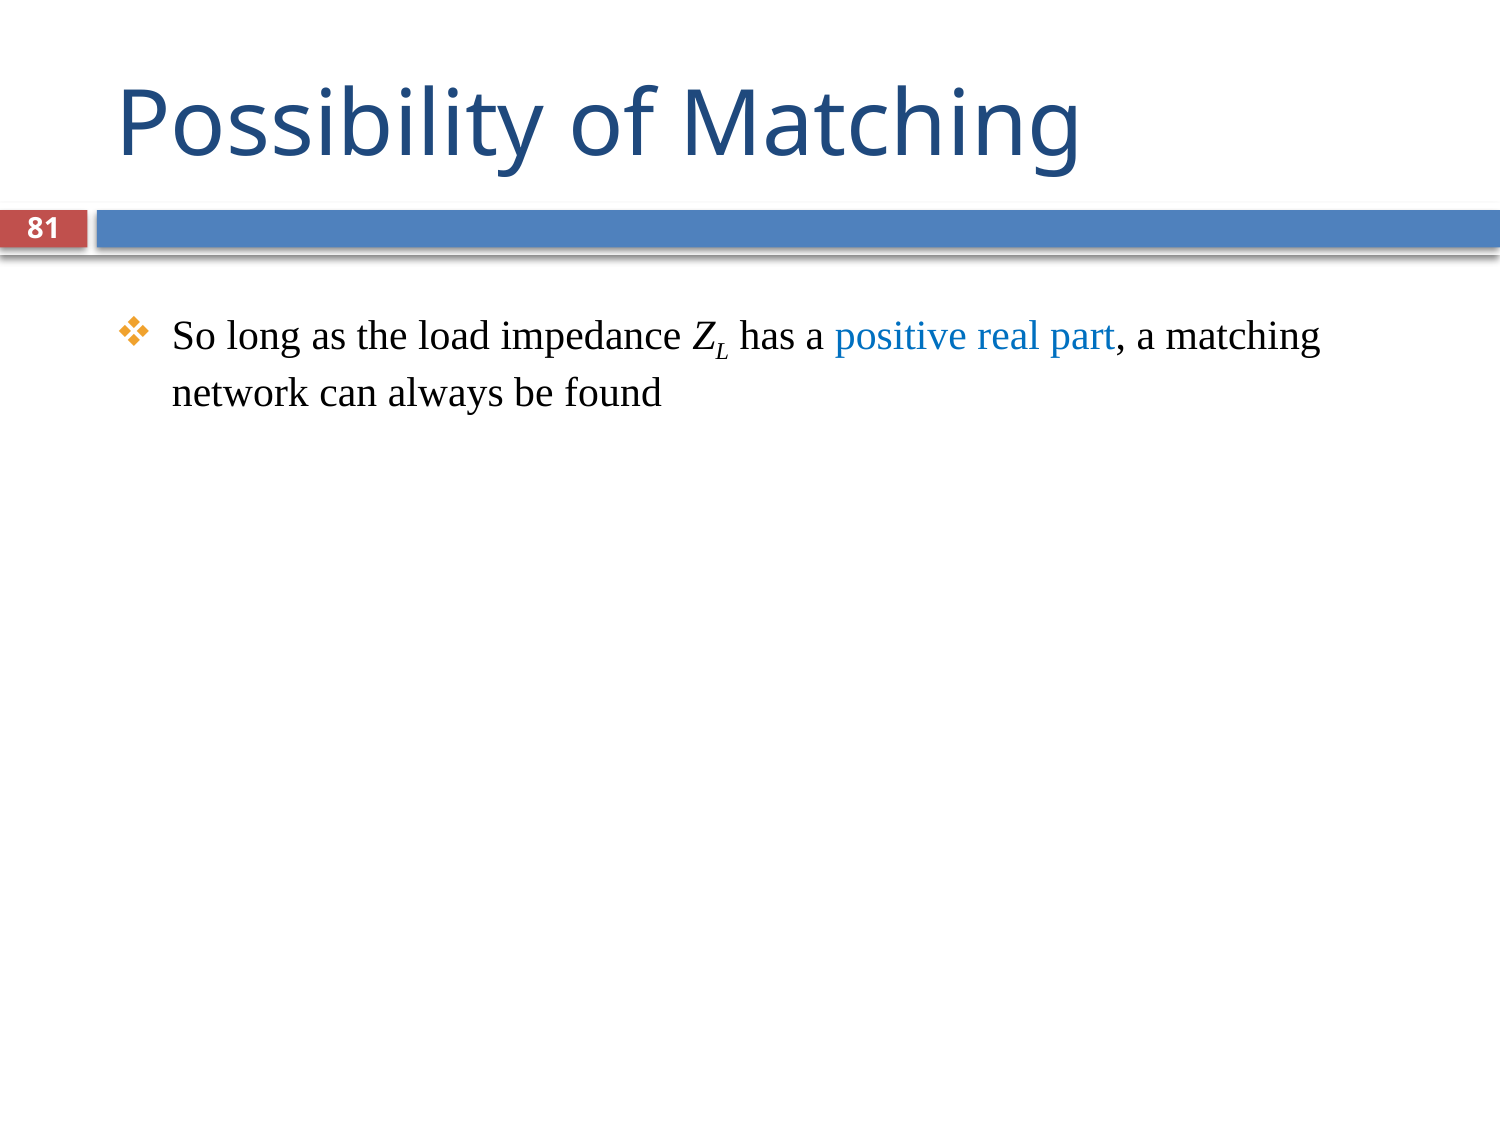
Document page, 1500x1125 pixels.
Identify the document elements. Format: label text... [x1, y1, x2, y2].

slide_number 81 [0, 208, 88, 249]
text_box So long as the load impedance ZL has a positive real part, a matching network can always be found [100, 299, 1400, 476]
title Possibility of Matching [100, 37, 1438, 200]
